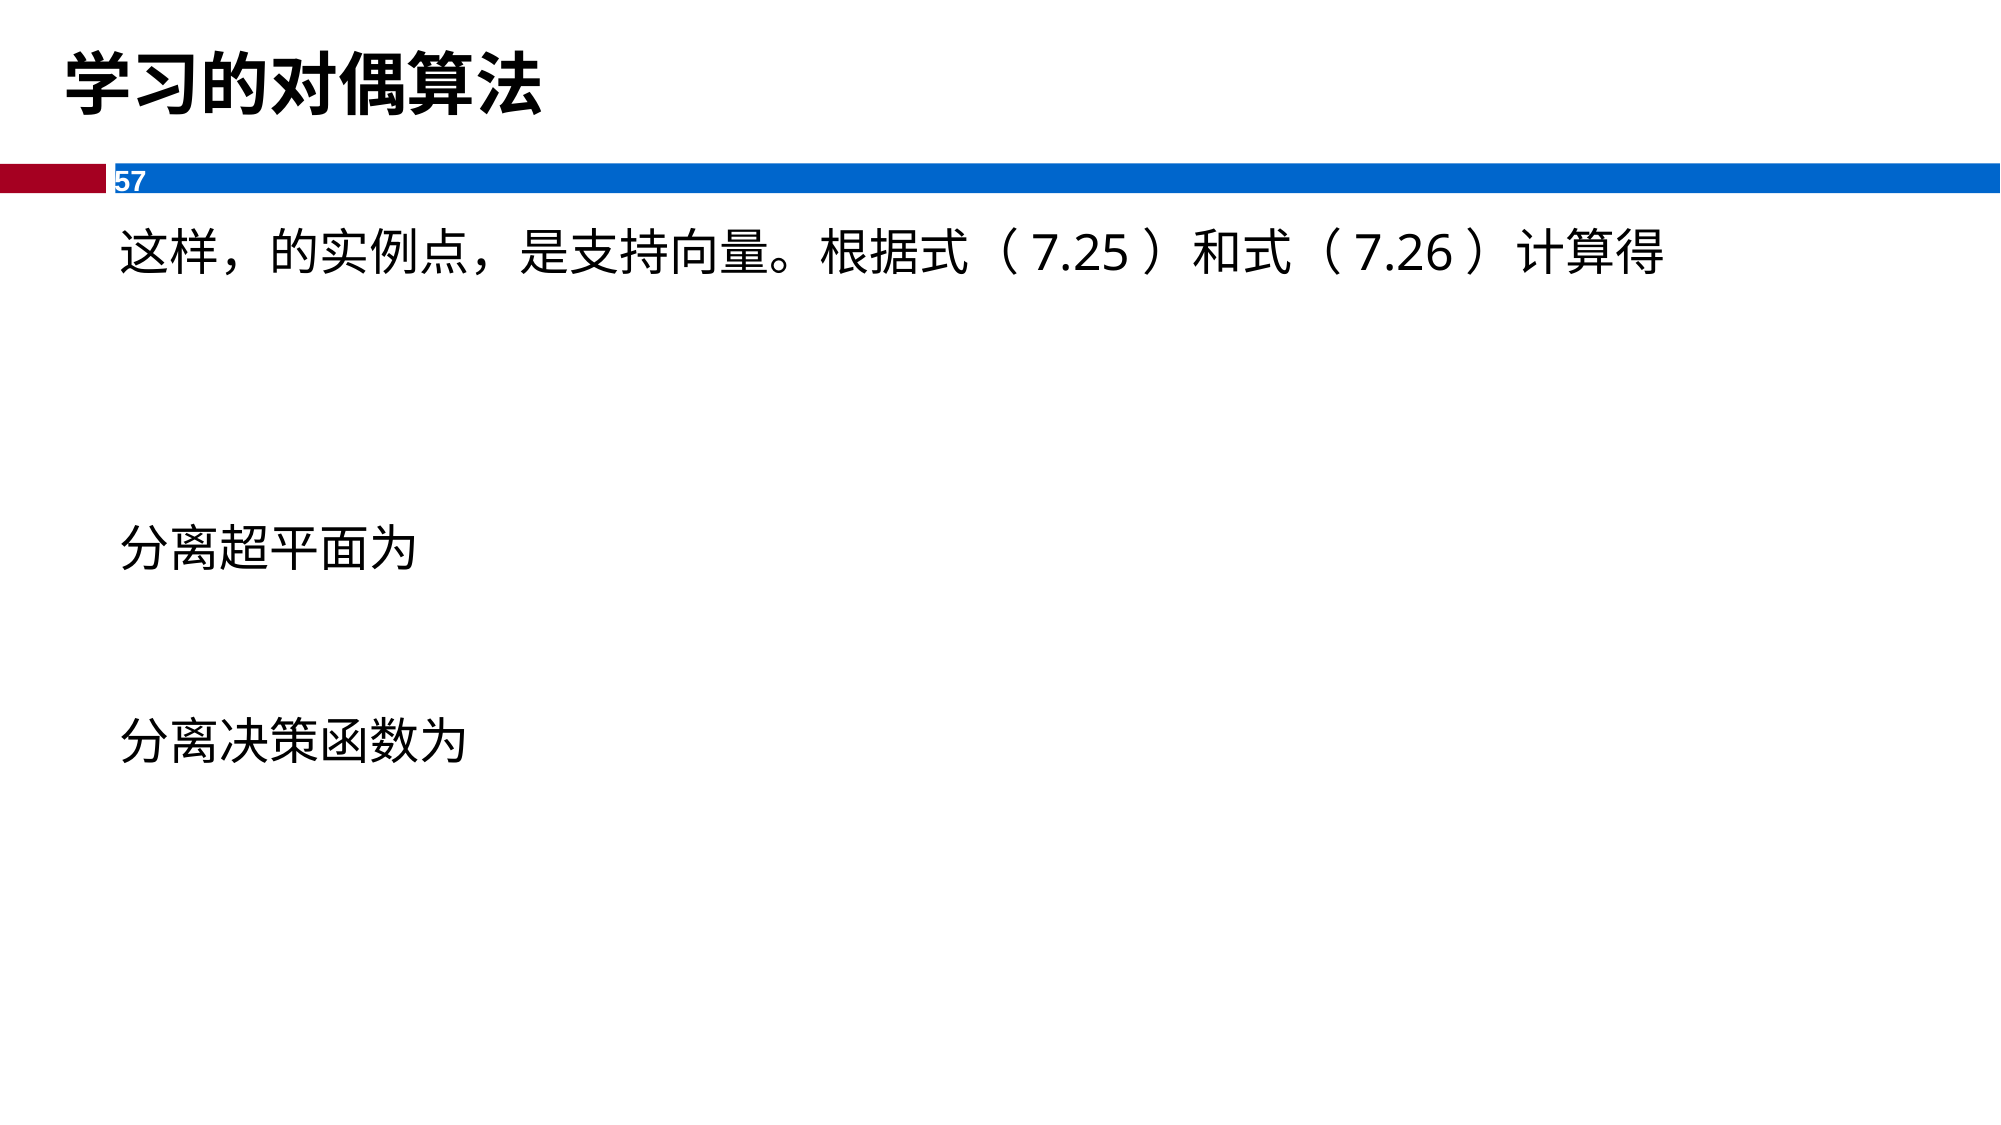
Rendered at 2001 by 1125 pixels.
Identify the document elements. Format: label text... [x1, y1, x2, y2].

title 学习的对偶算法 [48, 36, 1939, 148]
